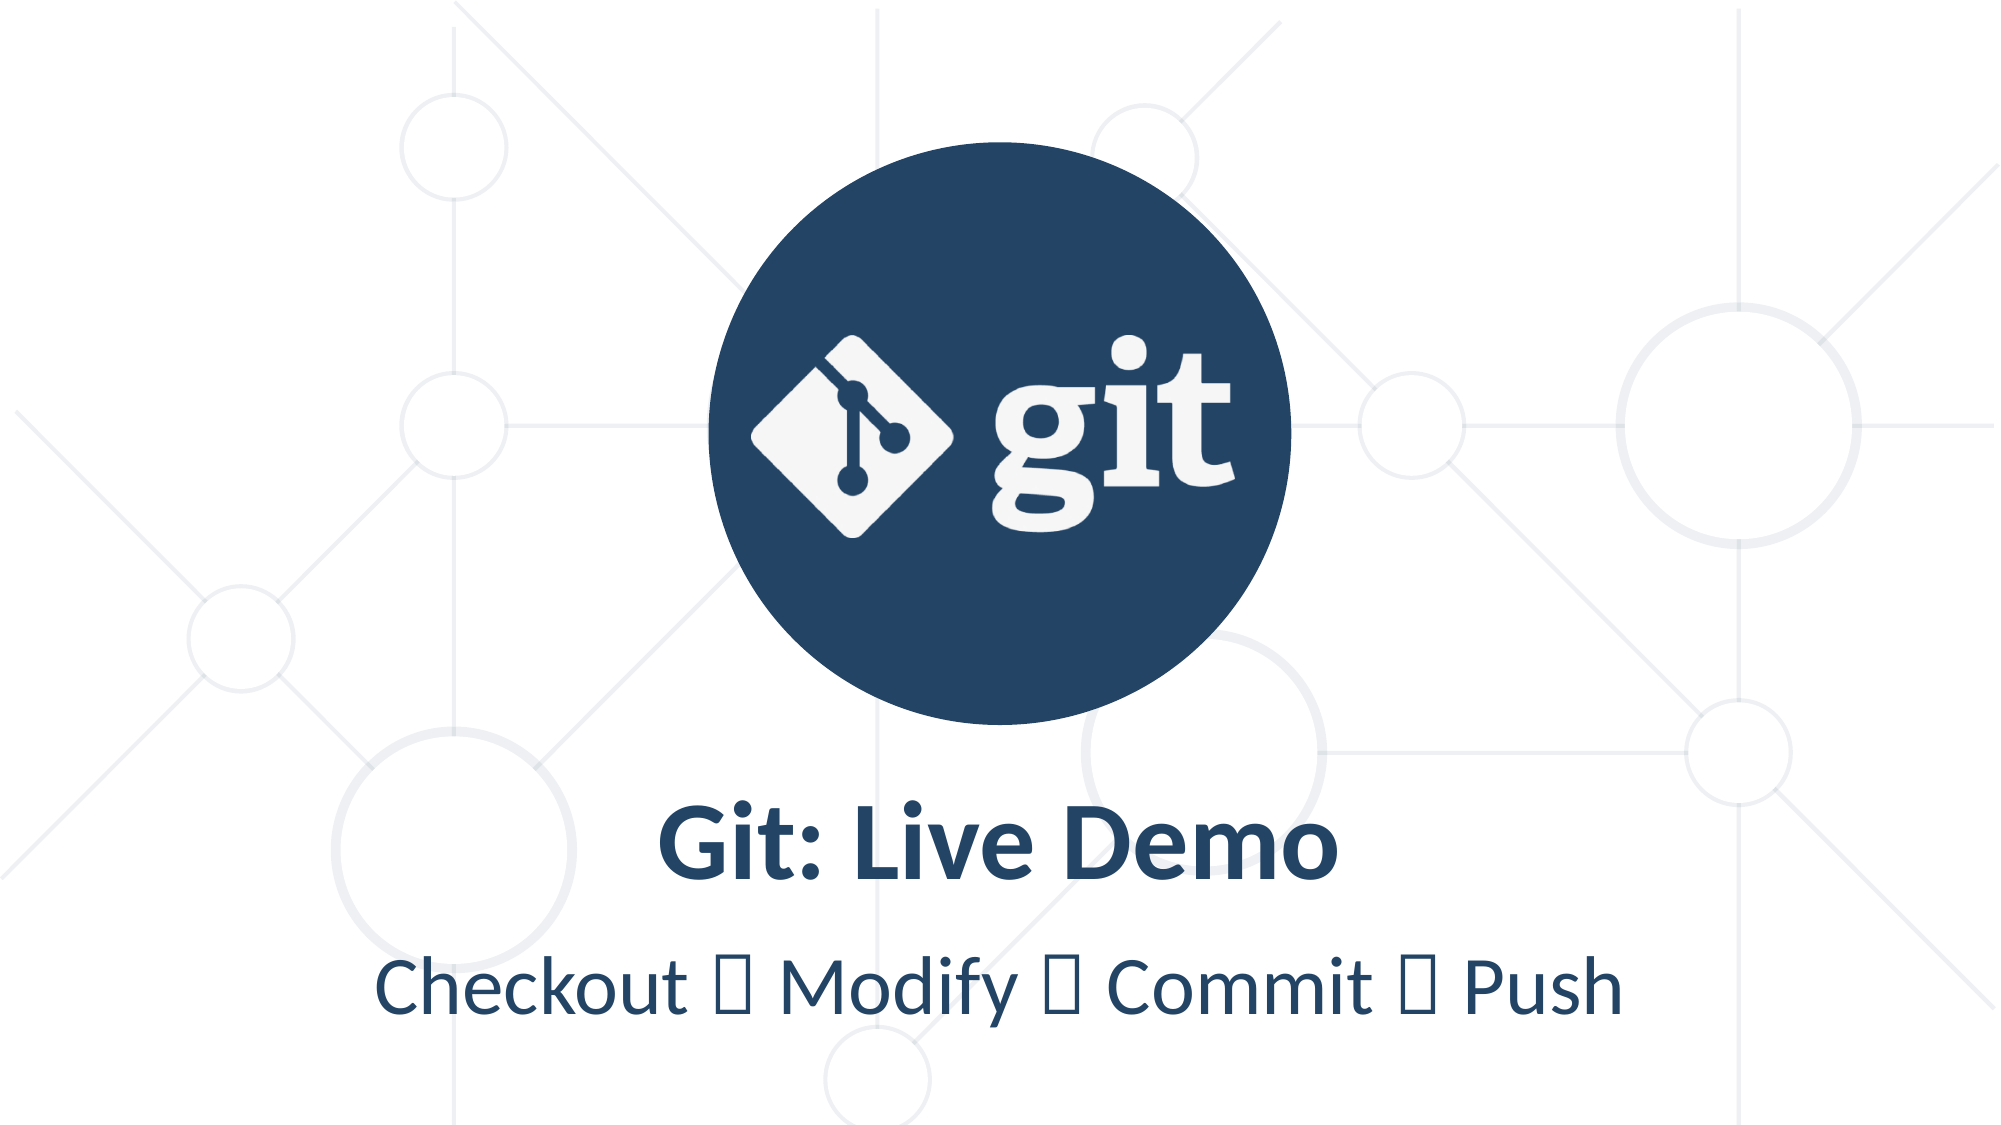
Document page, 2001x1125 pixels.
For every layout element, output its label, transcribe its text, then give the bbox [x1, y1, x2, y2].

subtitle Checkout  Modify  Commit  Push [100, 916, 1900, 1043]
picture [751, 335, 1235, 538]
title Git: Live Demo [100, 771, 1900, 898]
